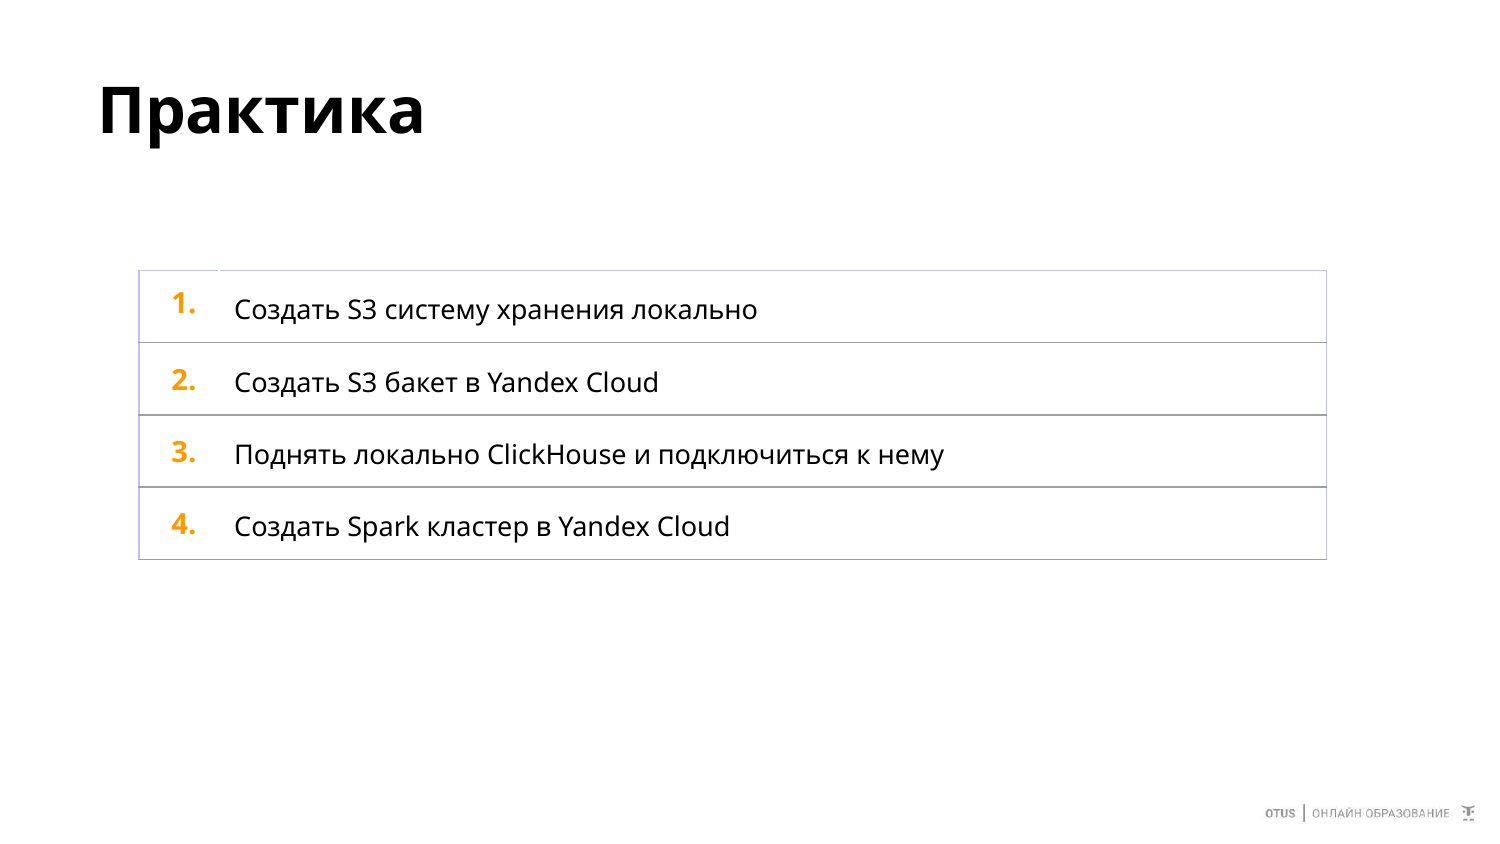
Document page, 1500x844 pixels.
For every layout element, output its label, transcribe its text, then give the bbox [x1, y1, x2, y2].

table_header 1. [140, 271, 218, 342]
table_cell Создать S3 бакет в Yandex Cloud [220, 343, 1326, 414]
title Практика [82, 54, 1480, 234]
picture [1262, 799, 1475, 825]
table_cell Создать Spark кластер в Yandex Cloud [220, 488, 1326, 559]
table_header Создать S3 систему хранения локально [220, 271, 1326, 342]
table_cell Поднять локально ClickHouse и подключиться к нему [220, 416, 1326, 486]
table_cell 4. [140, 488, 218, 559]
table_cell 3. [140, 416, 218, 486]
table_cell 2. [140, 343, 218, 414]
